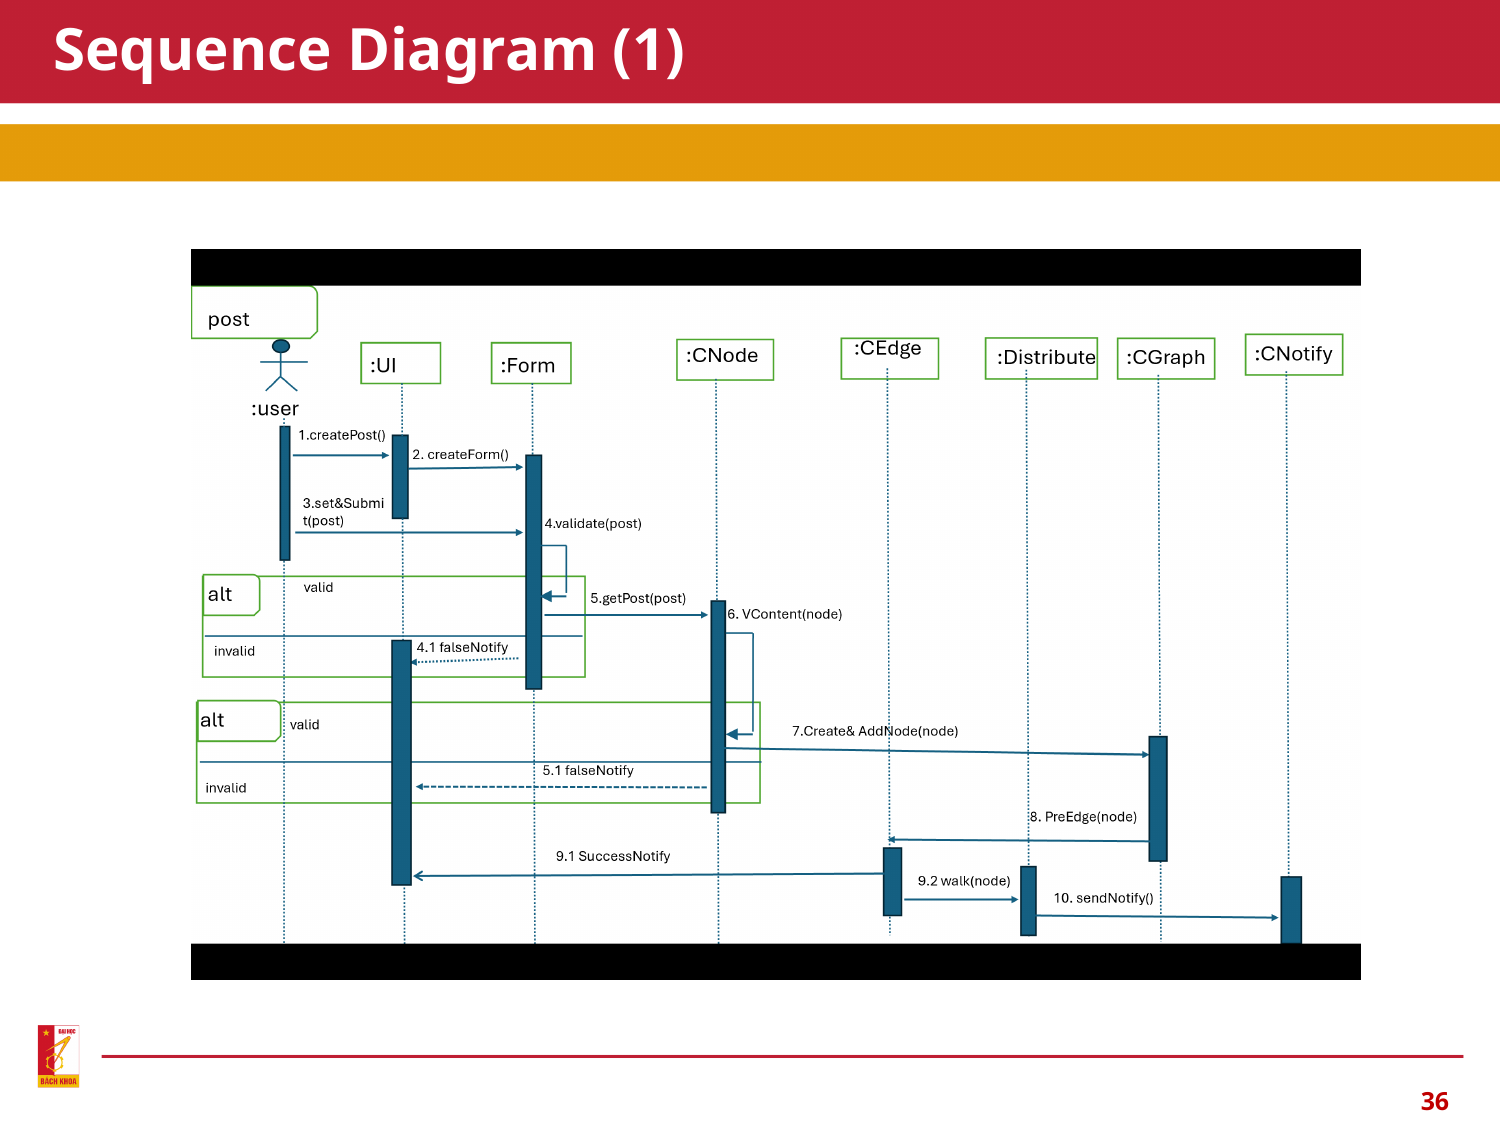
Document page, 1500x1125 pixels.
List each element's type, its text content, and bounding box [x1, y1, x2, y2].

title Sequence Diagram (1) [38, 12, 1462, 87]
picture [0, 0, 1500, 1125]
slide_number 36 [1126, 1078, 1464, 1125]
